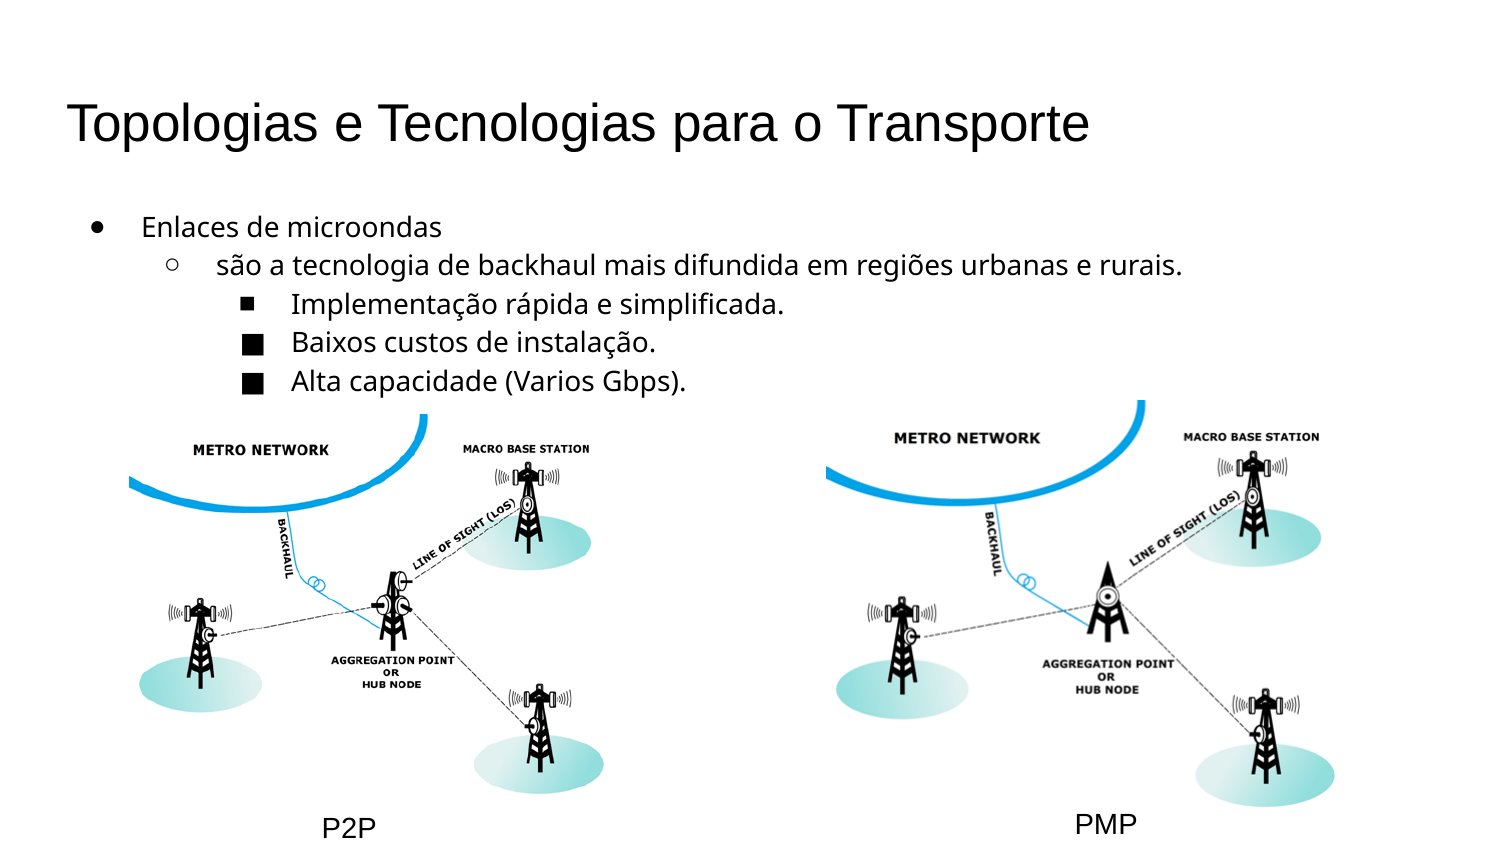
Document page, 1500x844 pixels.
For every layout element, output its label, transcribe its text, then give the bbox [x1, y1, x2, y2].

picture [823, 398, 1347, 816]
text_box P2P [306, 810, 406, 844]
text_box PMP [1059, 823, 1159, 844]
title Topologias e Tecnologias para o Transporte [51, 72, 1449, 167]
list Enlaces de microondas são a tecnologia de backhaul mais difundida em regiões urbanas e rurais. Implementação rápida e simplificada. Baixos custos de instalação. Alta capacidade (Varios Gbps). [51, 189, 1449, 815]
picture [127, 412, 615, 801]
